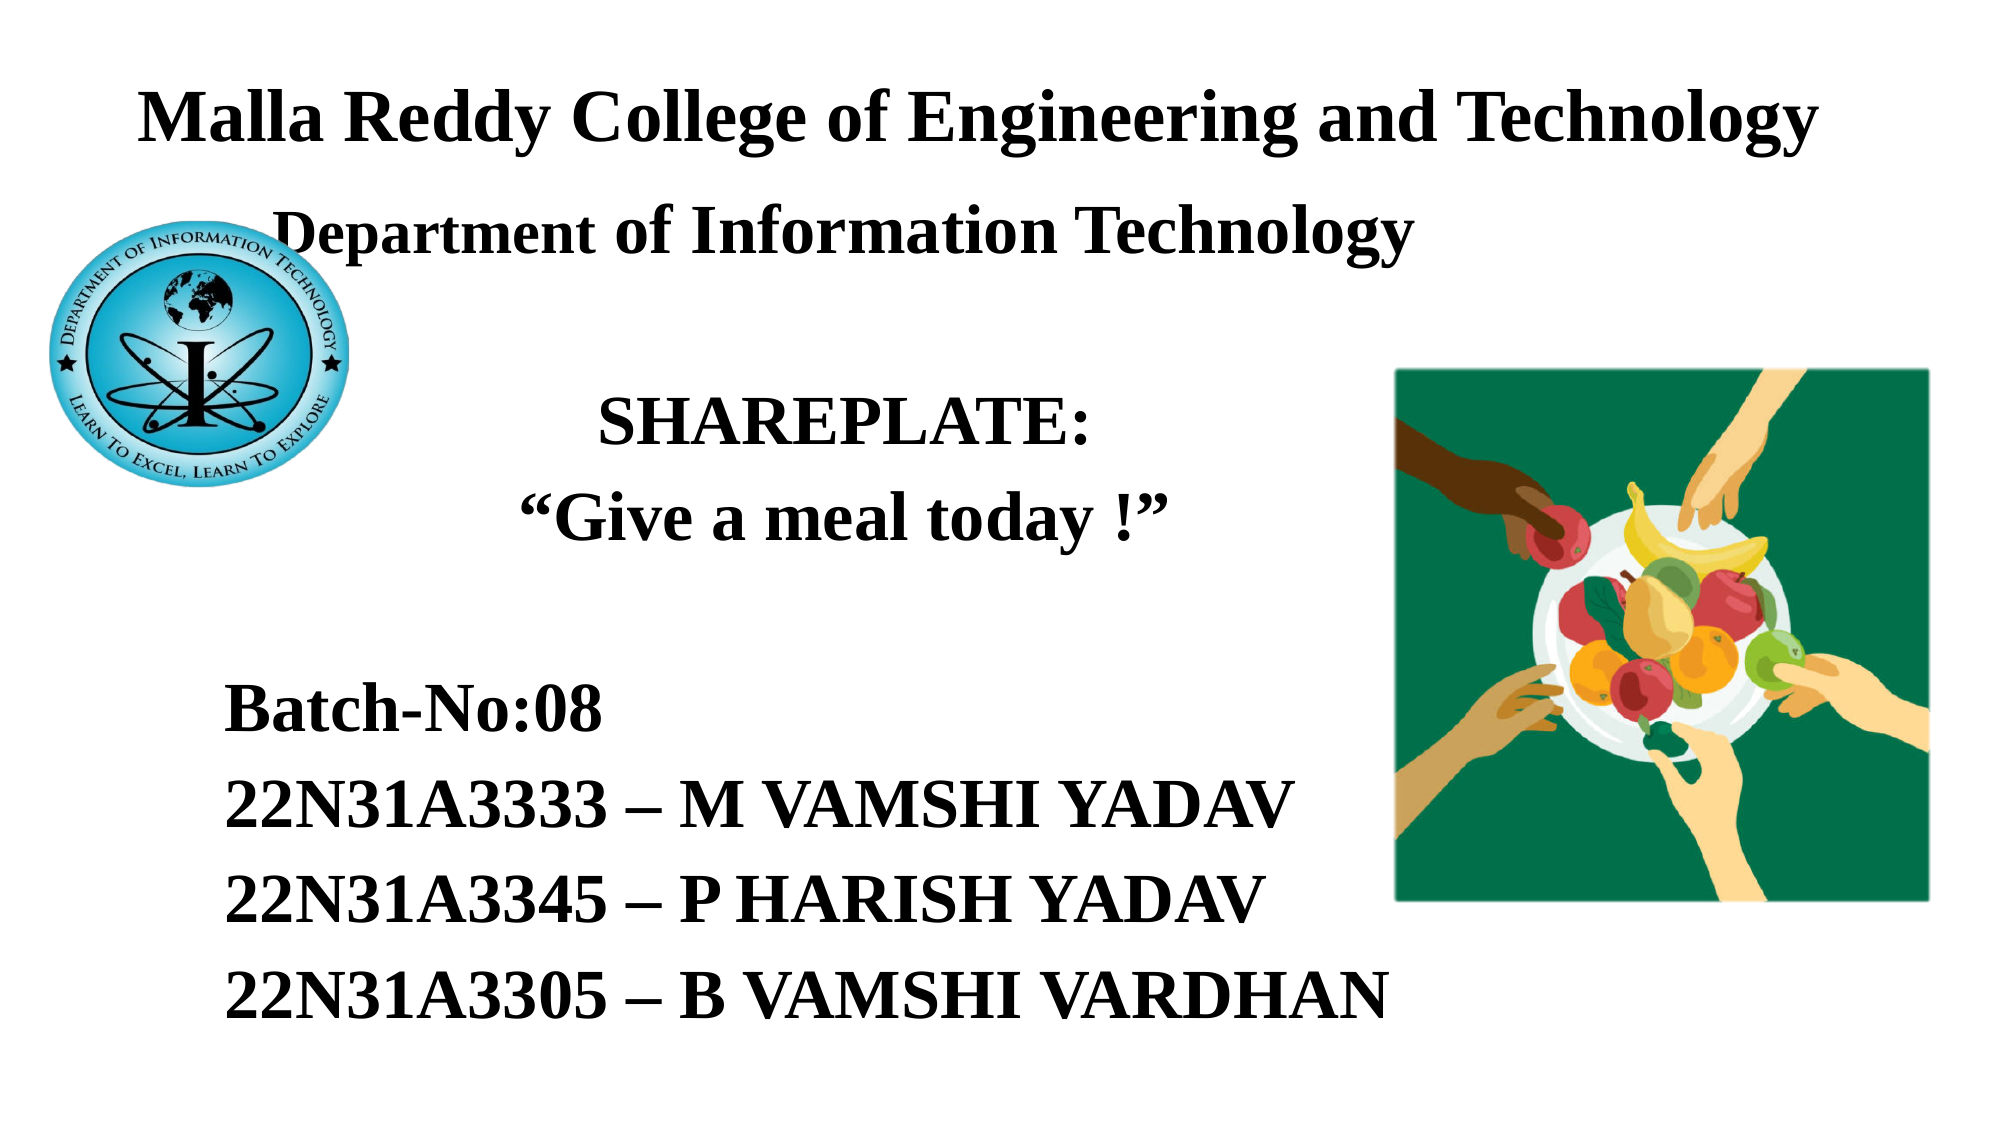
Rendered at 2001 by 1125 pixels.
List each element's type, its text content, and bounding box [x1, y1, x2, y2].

title Malla Reddy College of Engineering and Technology [0, 15, 1959, 166]
picture [845, 214, 2000, 1090]
picture [34, 214, 358, 495]
subtitle Department of Information Technology SHAREPLATE: “Give a meal today !” Batch-No:08 22N31A3333 – M VAMSHI YADAV 22N31A3345 – P HARISH YADAV 22N31A3305 – B VAMSHI VARDHAN [209, 185, 1481, 1062]
